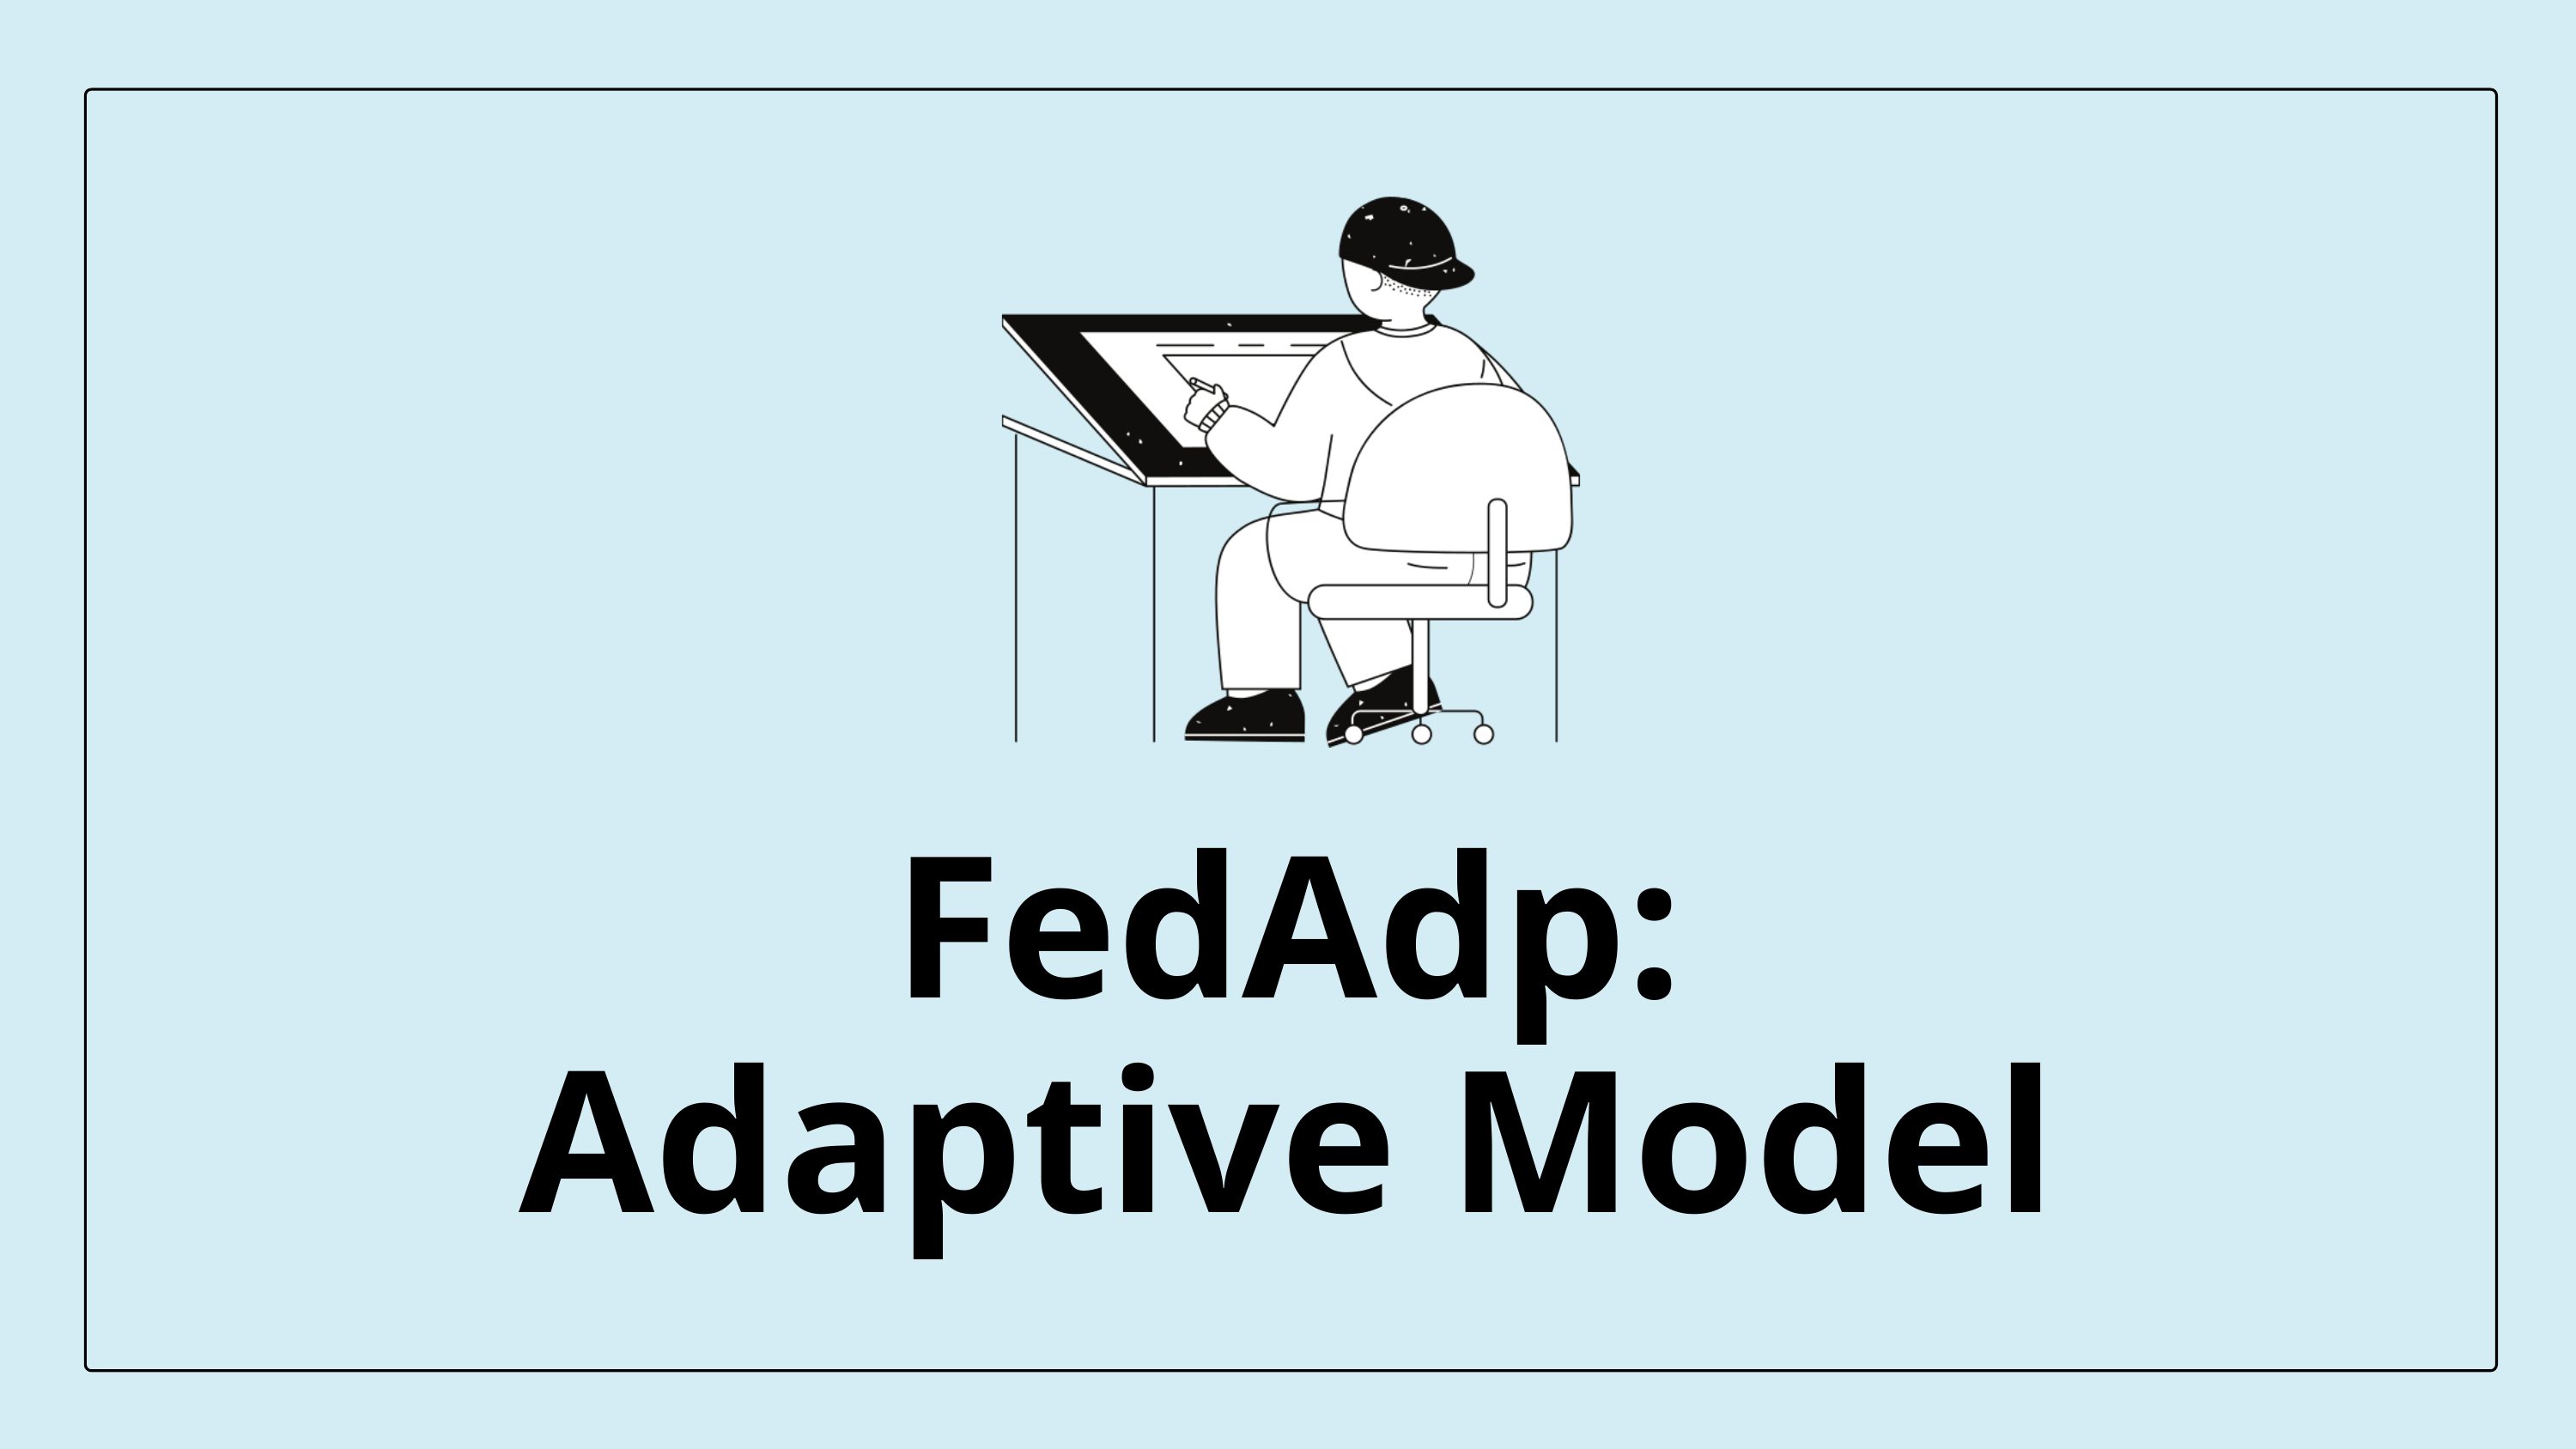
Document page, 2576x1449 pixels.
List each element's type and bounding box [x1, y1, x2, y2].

text_box [85, 88, 2497, 1371]
text_box [433, 809, 2143, 1323]
